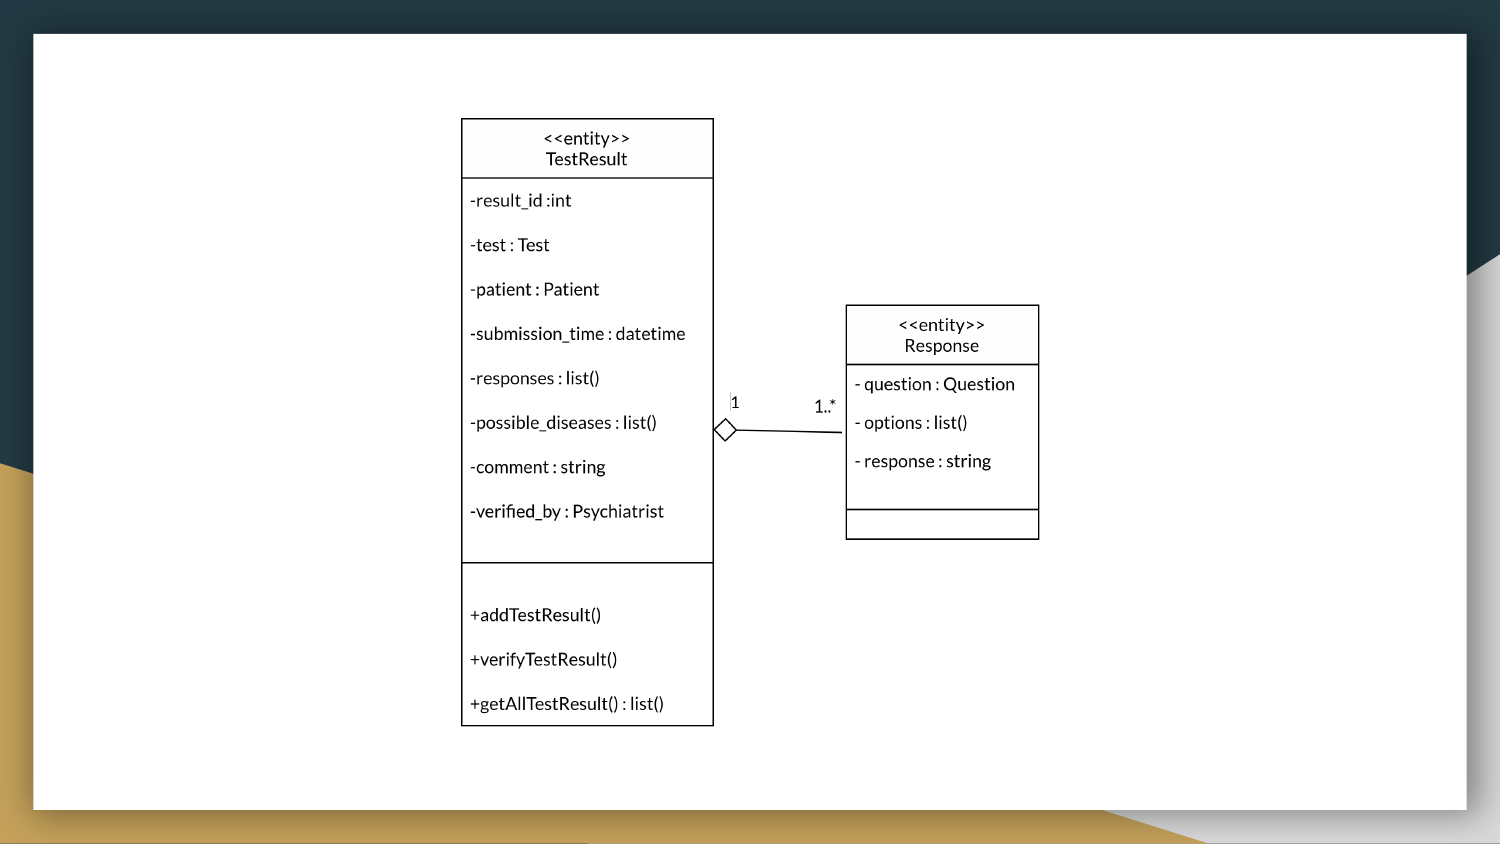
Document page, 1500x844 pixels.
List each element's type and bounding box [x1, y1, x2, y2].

picture [445, 102, 1055, 741]
